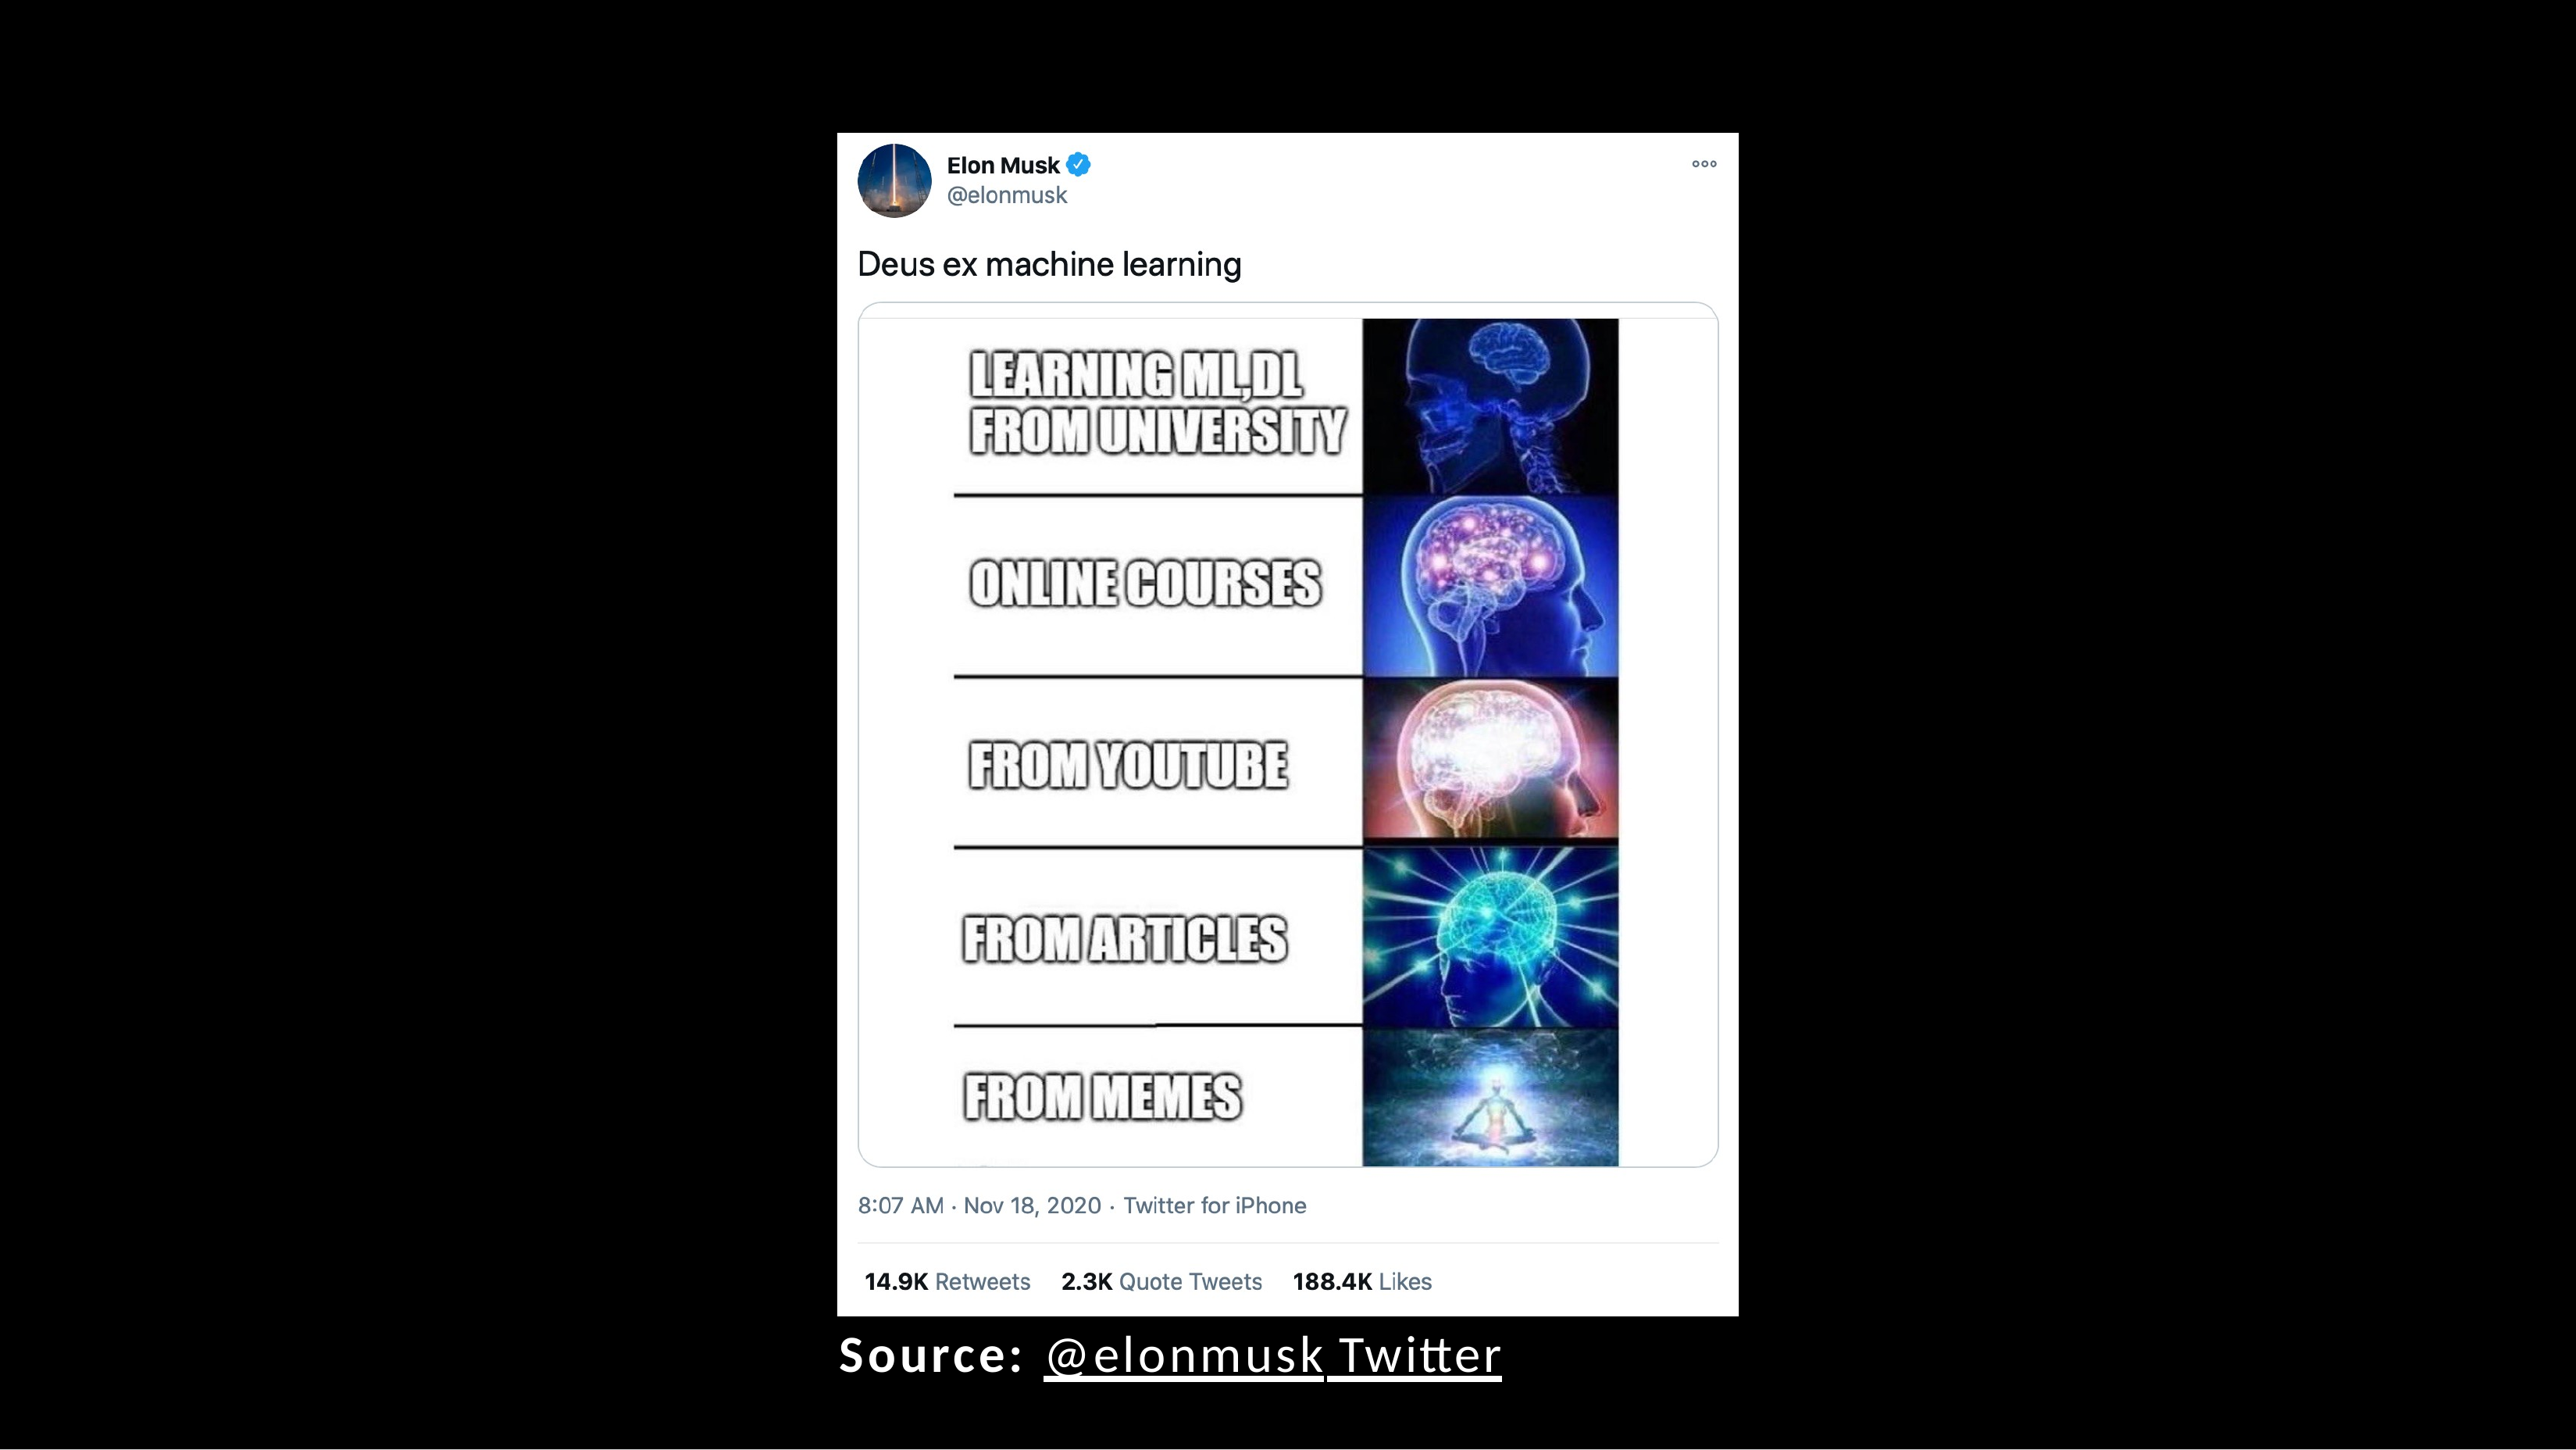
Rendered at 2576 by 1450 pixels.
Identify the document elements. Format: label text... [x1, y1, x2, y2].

text_box Source: @elonmusk Twitter [837, 1318, 1511, 1383]
text_box [837, 133, 1739, 1316]
